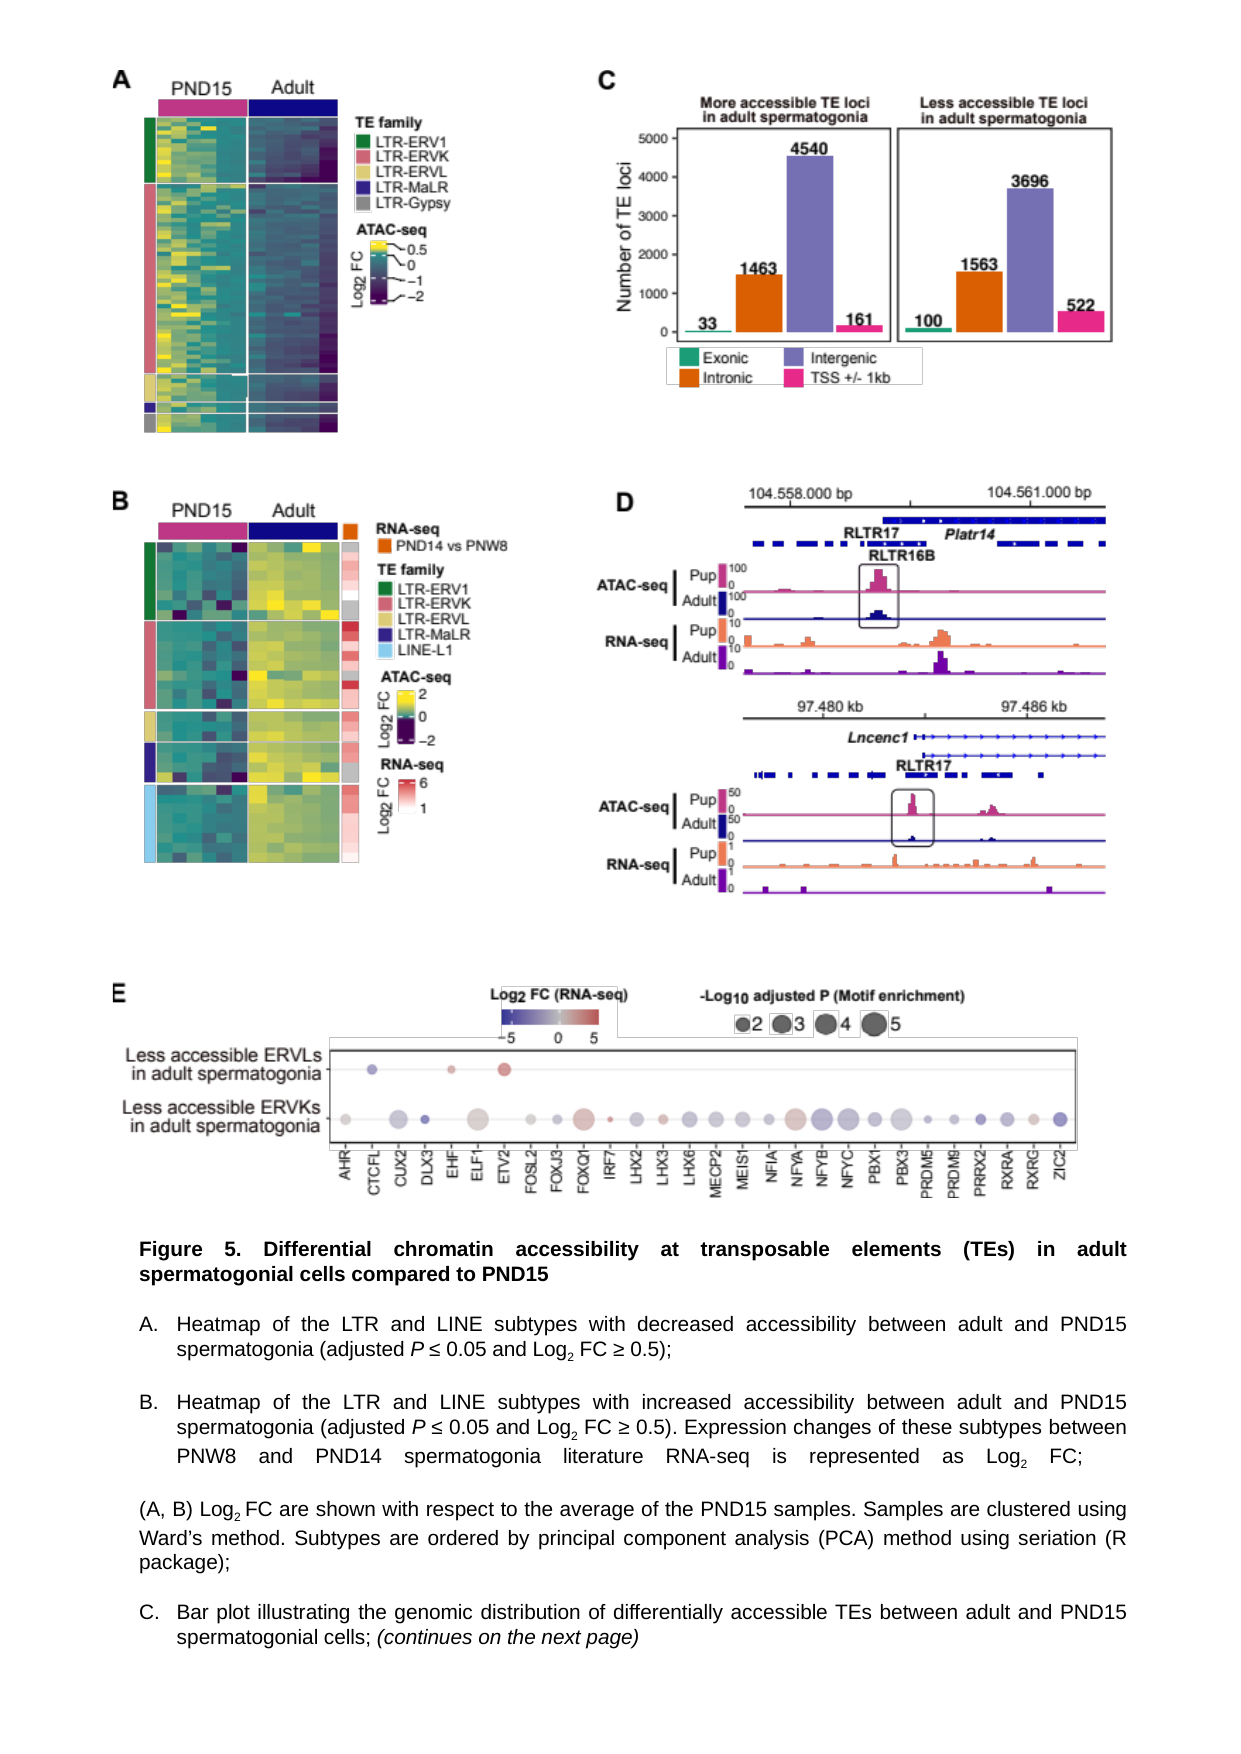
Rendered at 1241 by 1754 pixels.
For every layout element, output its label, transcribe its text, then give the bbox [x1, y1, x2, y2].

picture [112, 70, 1128, 1198]
text_box Figure 5. Differential chromatin accessibility at transposable elements (TEs) in adult spermatogonial cells compared to PND15 Heatmap of the LTR and LINE subtypes with decreased accessibility between adult and PND15 spermatogonia (adjusted P ≤ 0.05 and Log2 FC ≥ 0.5); Heatmap of the LTR and LINE subtypes with increased accessibility between adult and PND15 spermatogonia (adjusted P ≤ 0.05 and Log2 FC ≥ 0.5). Expression changes of these subtypes between PNW8 and PND14 spermatogonia literature RNA-seq is represented as Log2 FC; (A, B) Log2 FC are shown with respect to the average of the PND15 samples. Samples are clustered using Ward’s method. Subtypes are ordered by principal component analysis (PCA) method using seriation (R package); Bar plot illustrating the genomic distribution of differentially accessible TEs between adult and PND15 spermatogonial cells; (continues on the next page) [124, 1228, 1142, 1707]
